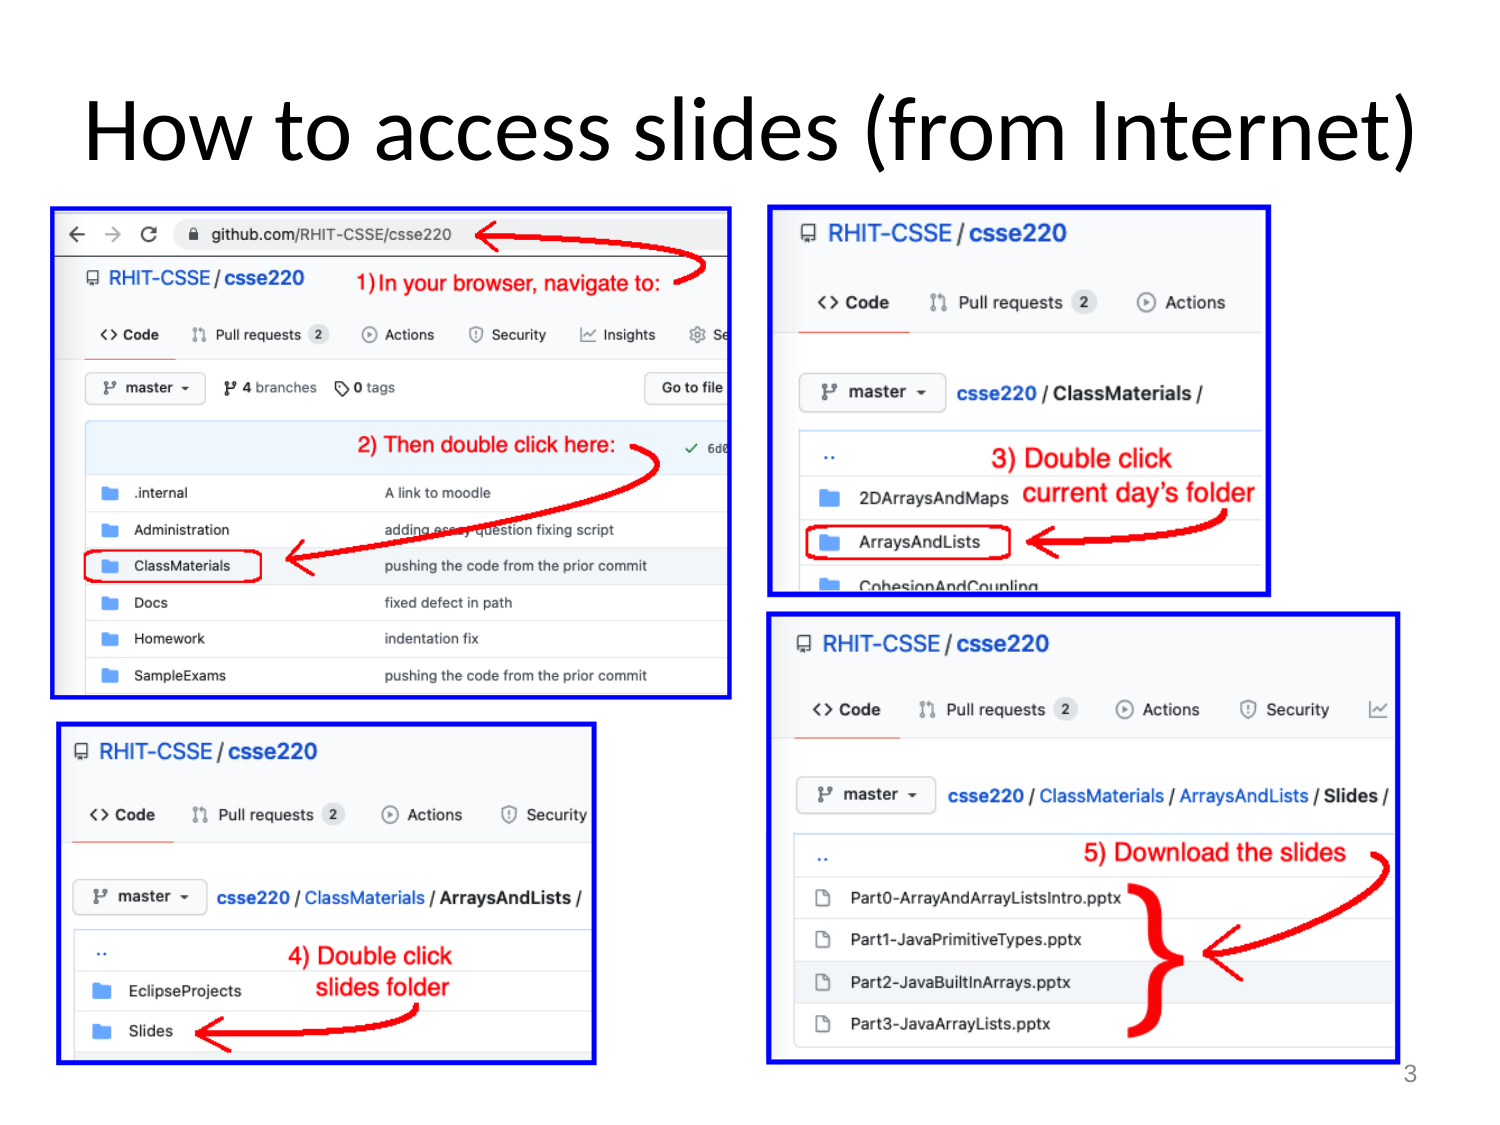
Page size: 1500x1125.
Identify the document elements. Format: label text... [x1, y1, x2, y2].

picture [49, 203, 734, 703]
picture [55, 718, 603, 1070]
title How to access slides (from Internet) [48, 0, 1457, 248]
slide_number 3 [1074, 1050, 1426, 1095]
picture [765, 609, 1403, 1067]
picture [766, 202, 1274, 601]
